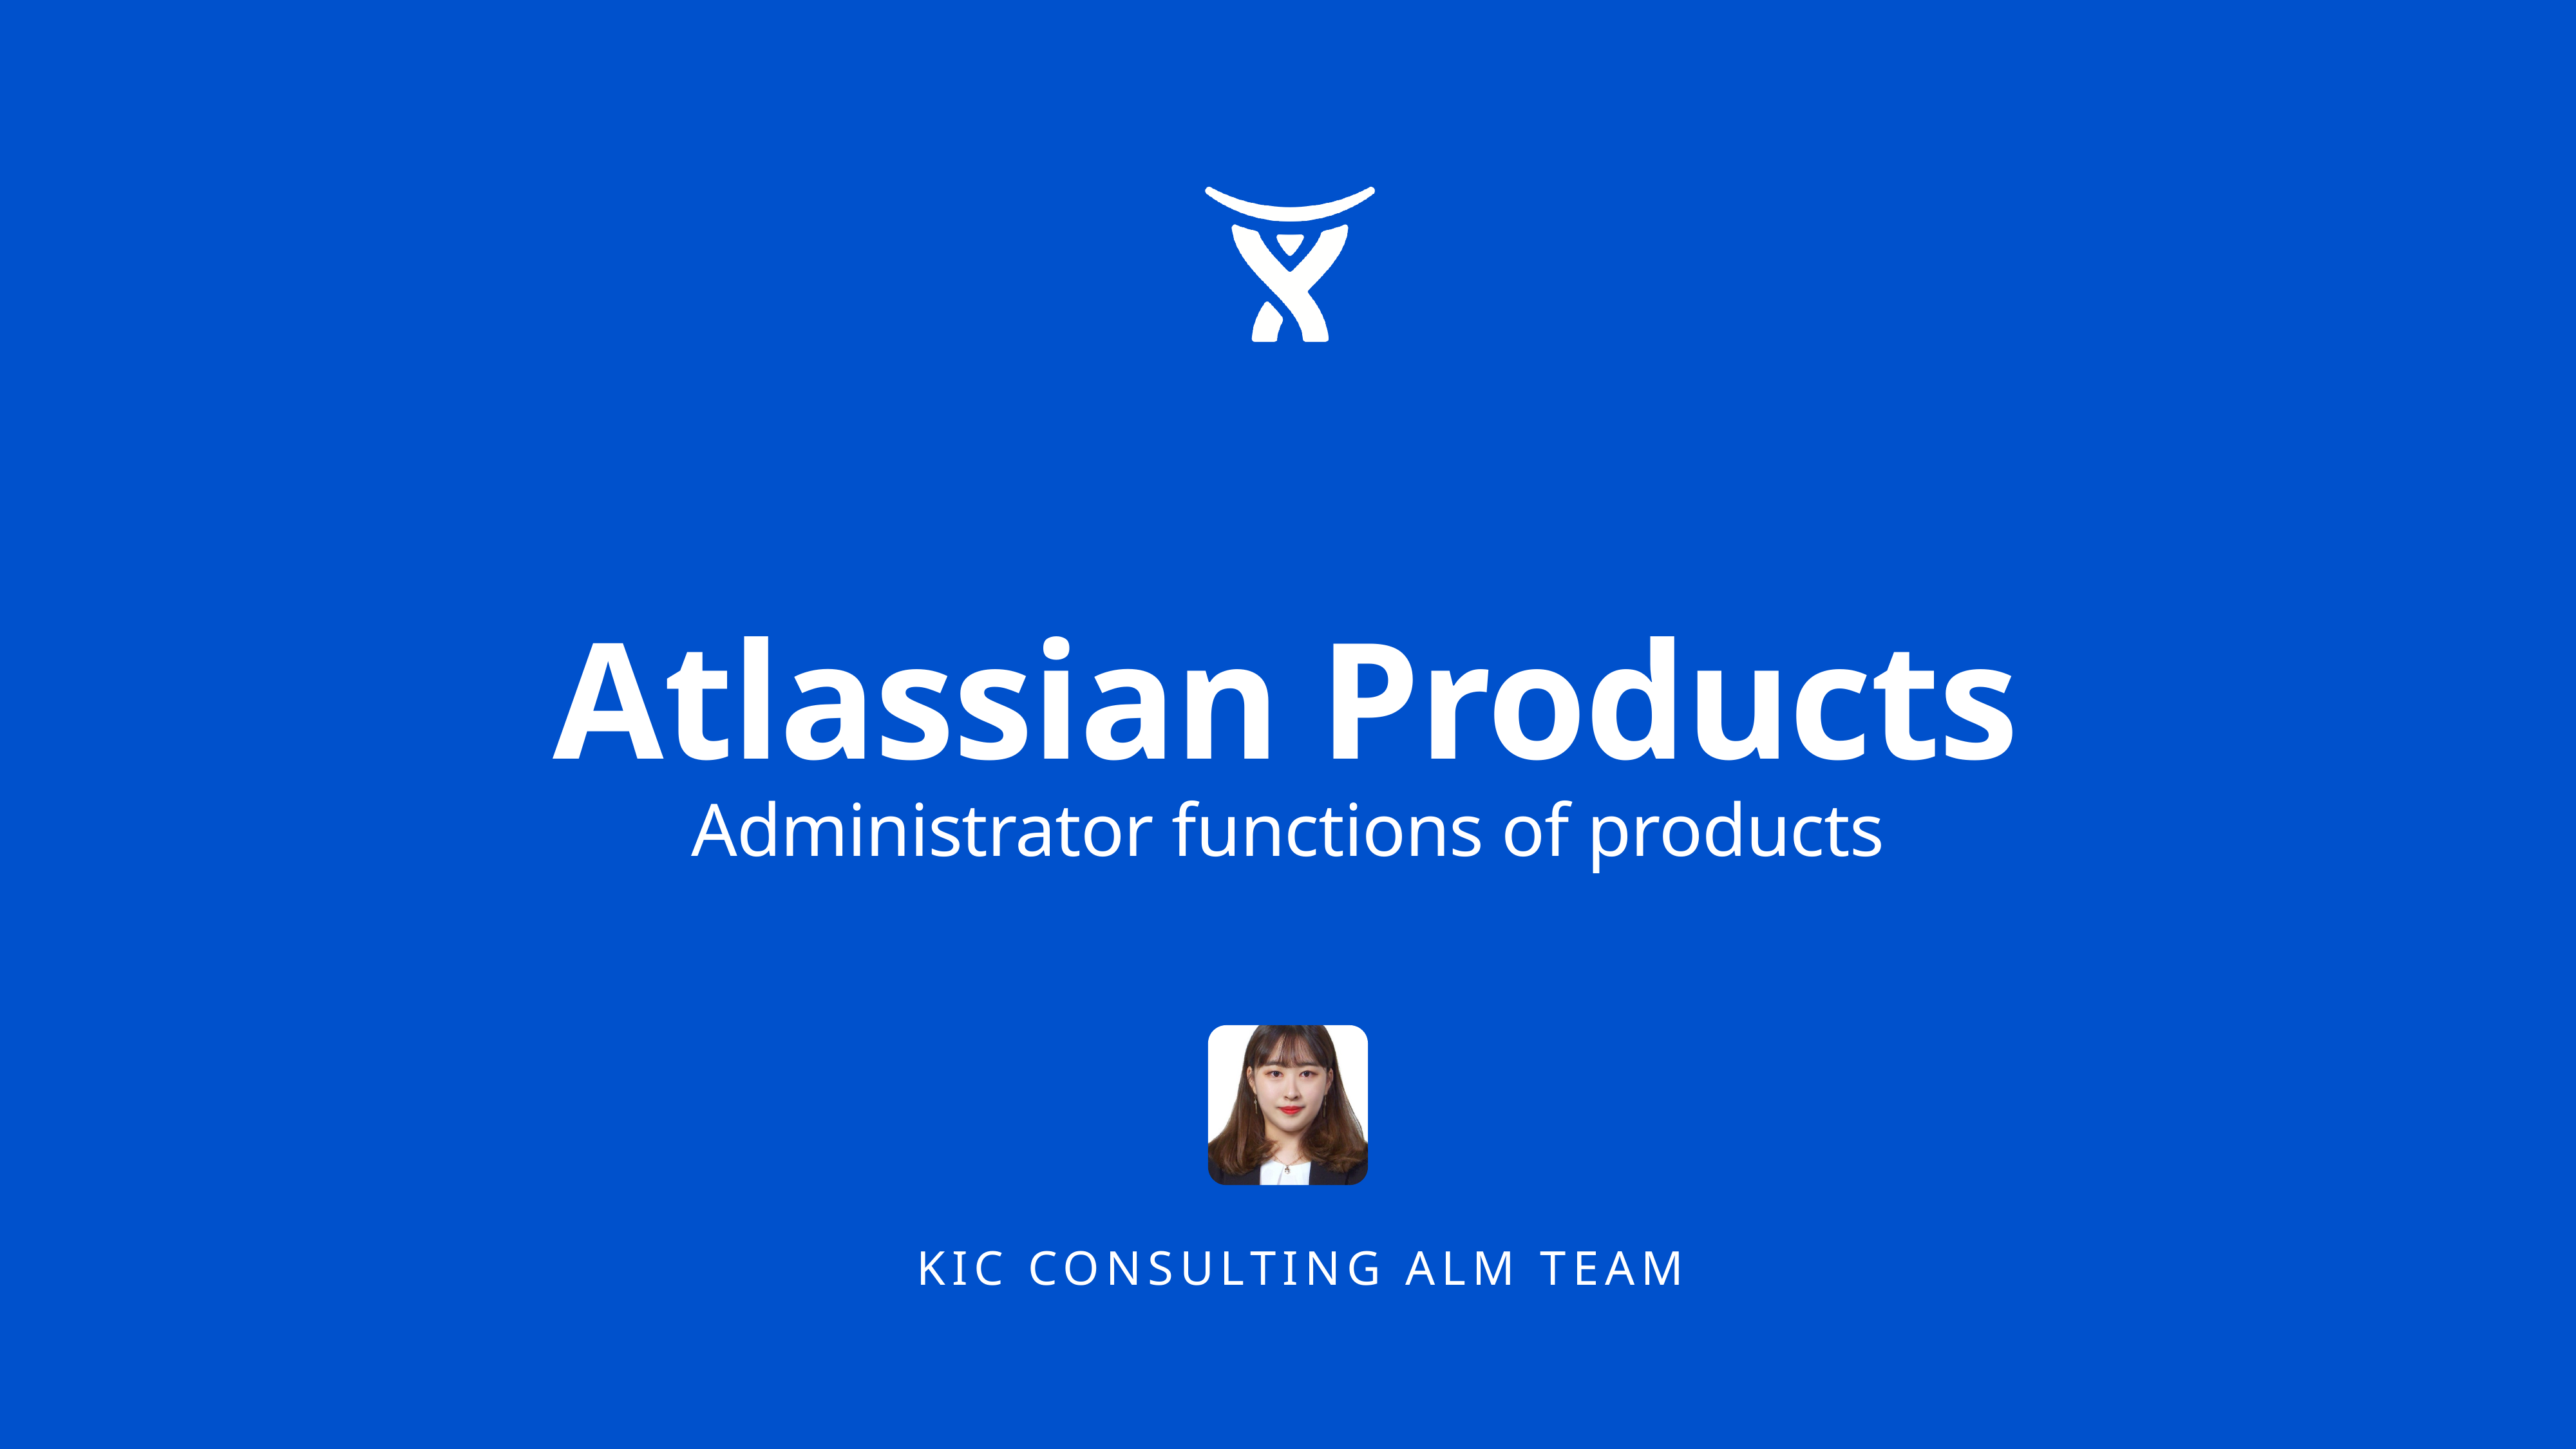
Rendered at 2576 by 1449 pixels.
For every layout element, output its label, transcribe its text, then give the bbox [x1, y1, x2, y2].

list Atlassian Products [185, 590, 2387, 797]
picture [1122, 186, 1454, 355]
list Administrator functions of products [187, 778, 2389, 878]
list KIC Consulting ALM TEAM [393, 1227, 2183, 1297]
picture [1208, 1025, 1368, 1186]
